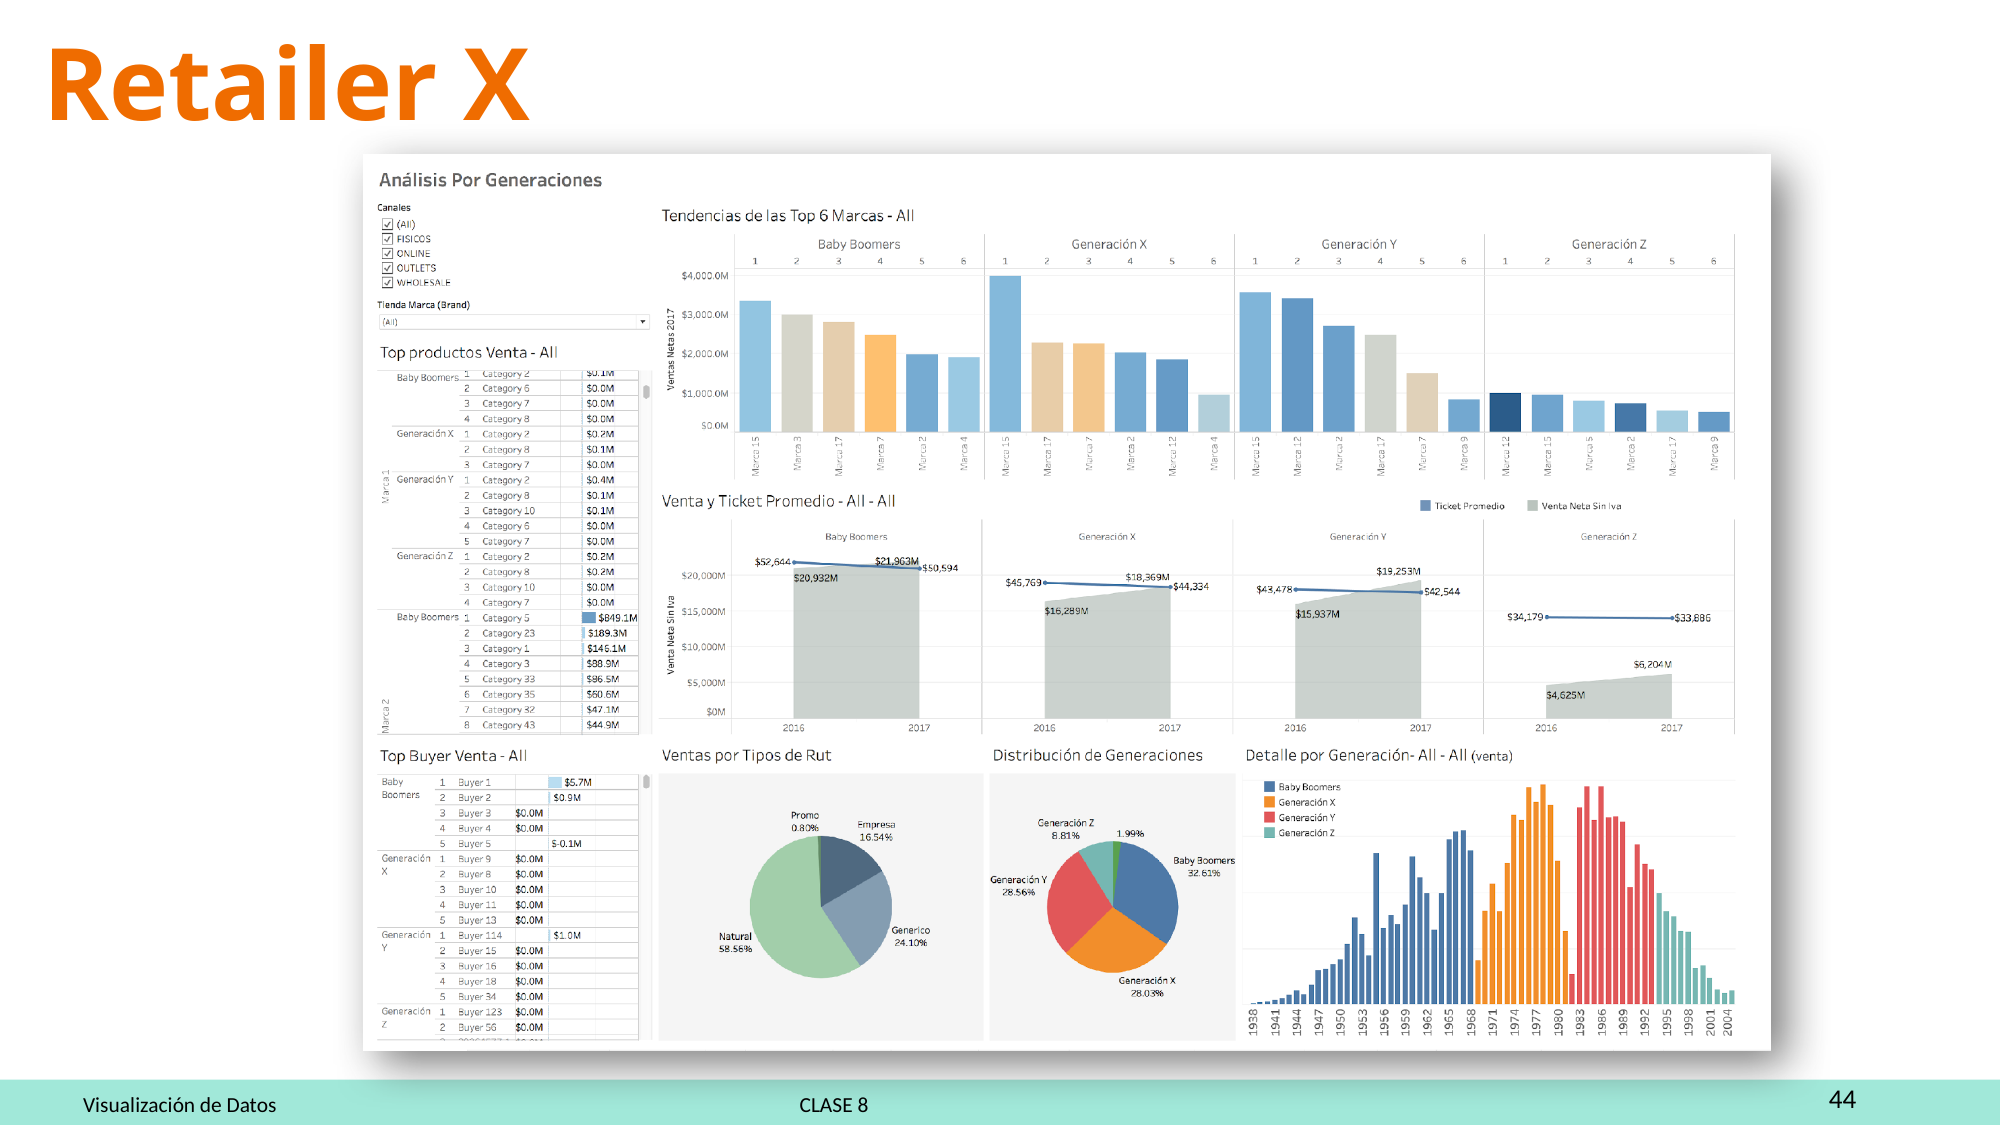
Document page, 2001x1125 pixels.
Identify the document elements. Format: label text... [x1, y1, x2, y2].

picture [362, 154, 1772, 1052]
title Retailer X [23, 0, 1888, 155]
